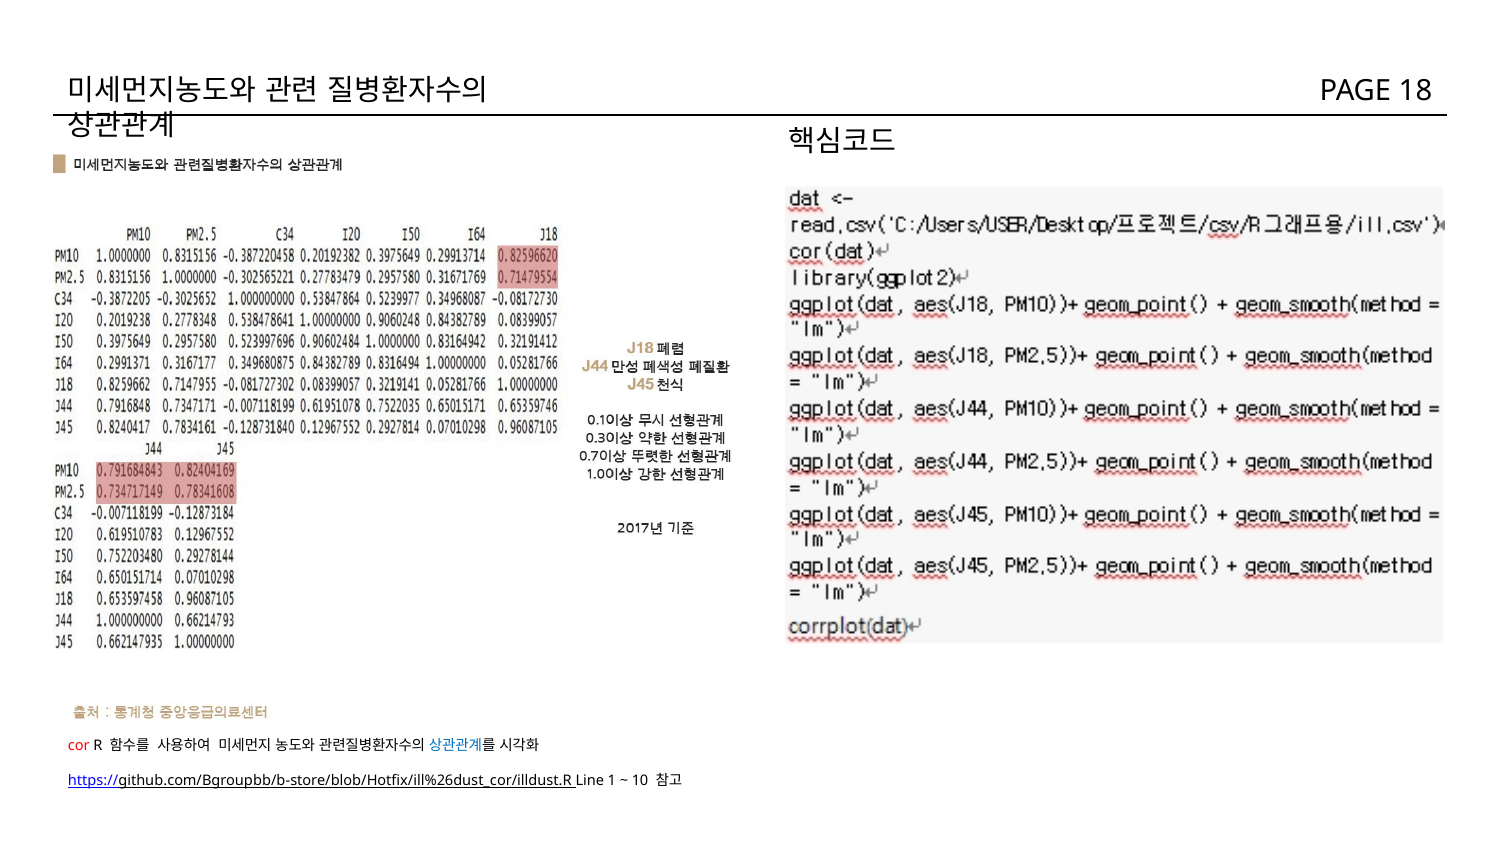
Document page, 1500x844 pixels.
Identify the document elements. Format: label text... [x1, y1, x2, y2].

picture [52, 149, 766, 730]
picture [785, 185, 1445, 647]
text_box 핵심코드 [773, 122, 1412, 165]
text_box 미세먼지농도와 관련 질병환자수의 상관관계 [53, 64, 621, 114]
text_box 미세먼지농도와 관련 질병환자수의 상관관계 [53, 121, 621, 148]
text_box PAGE 18 [1092, 64, 1447, 114]
text_box cor R 함수를 사용하여 미세먼지 농도와 관련질병환자수의 상관관계를 시각화 https://github.com/Bgroupbb/b-store/blob/Hotfix/ill%26dust_cor/illdust.R Line 1 ~ 10 참고 [53, 737, 750, 799]
